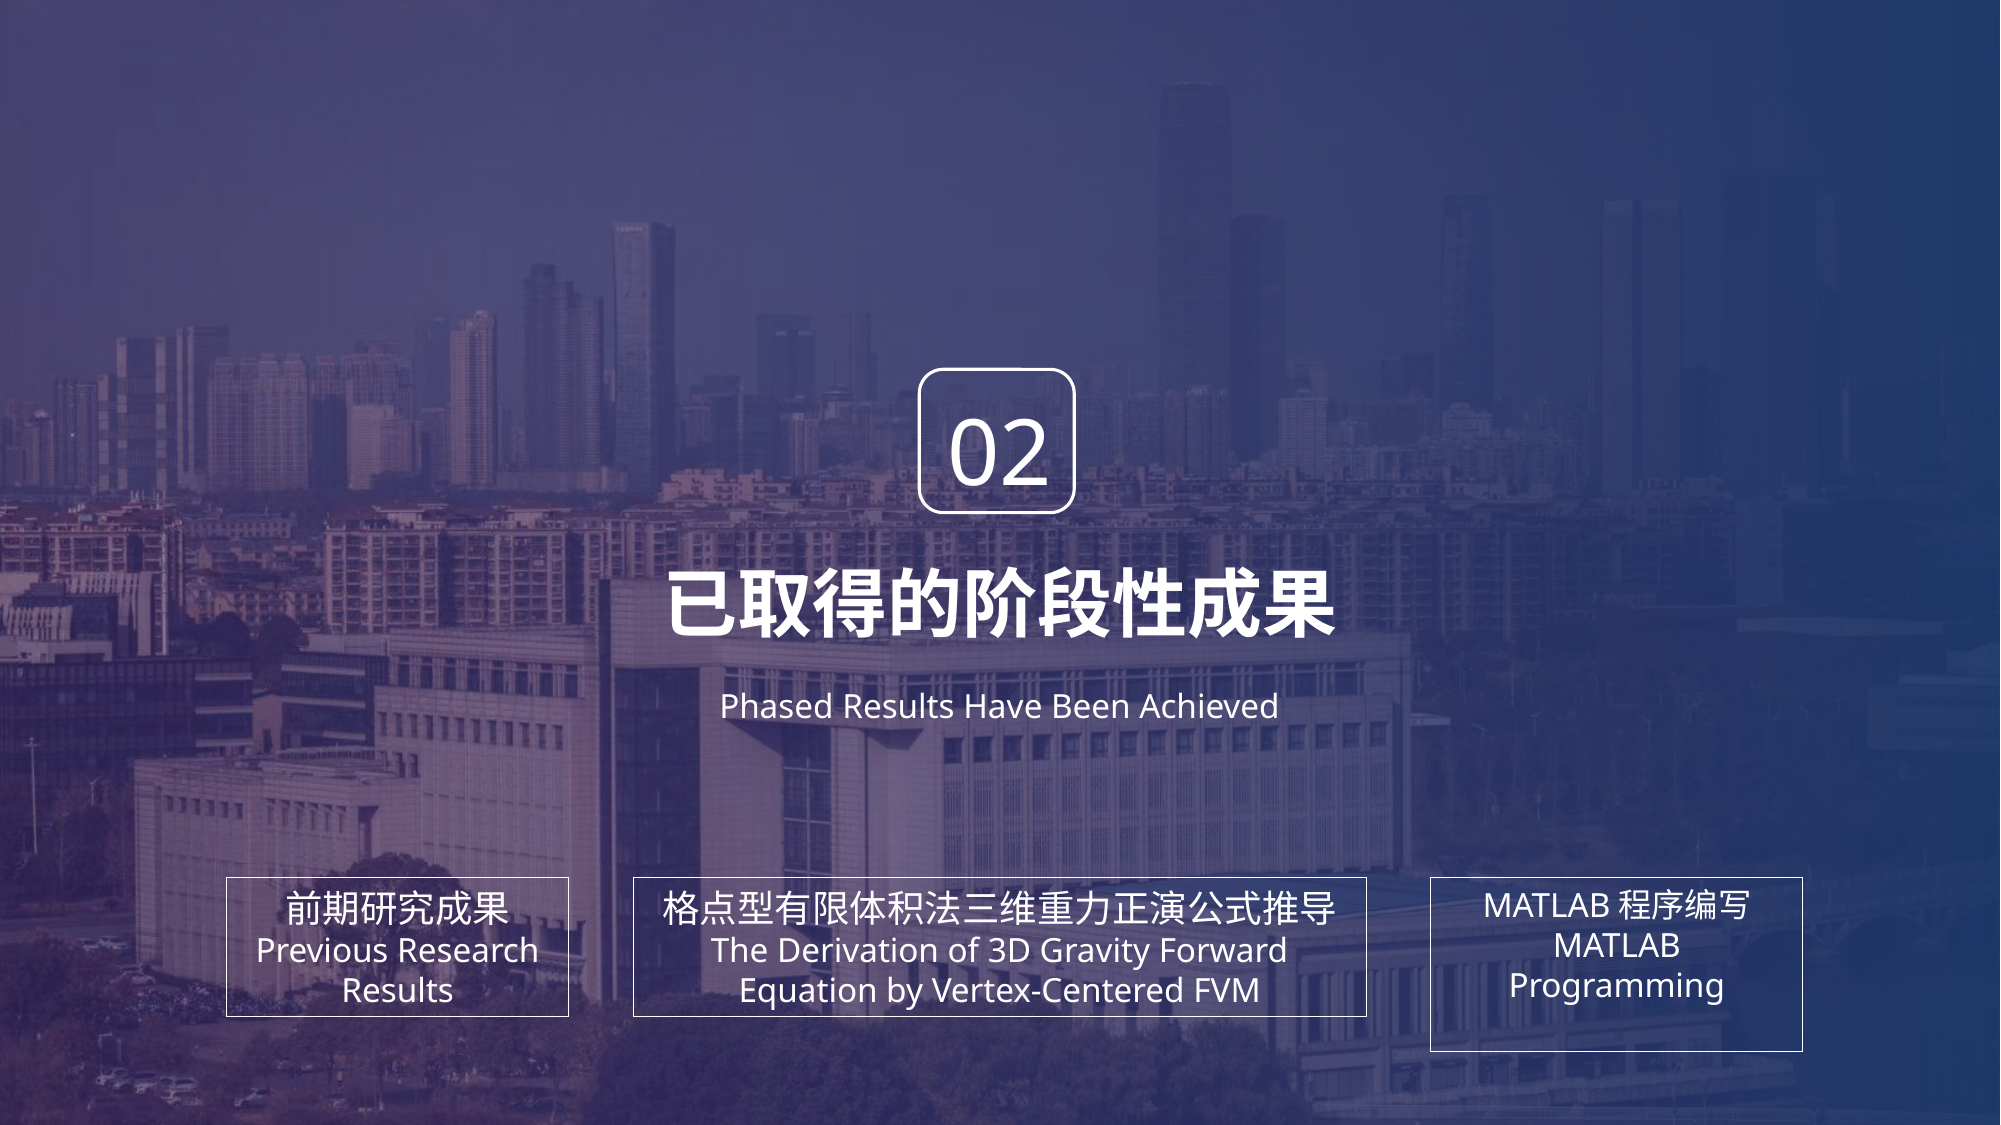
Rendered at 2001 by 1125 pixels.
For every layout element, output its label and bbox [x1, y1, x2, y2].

text_box [523, 368, 1477, 726]
picture [0, 0, 2000, 1125]
